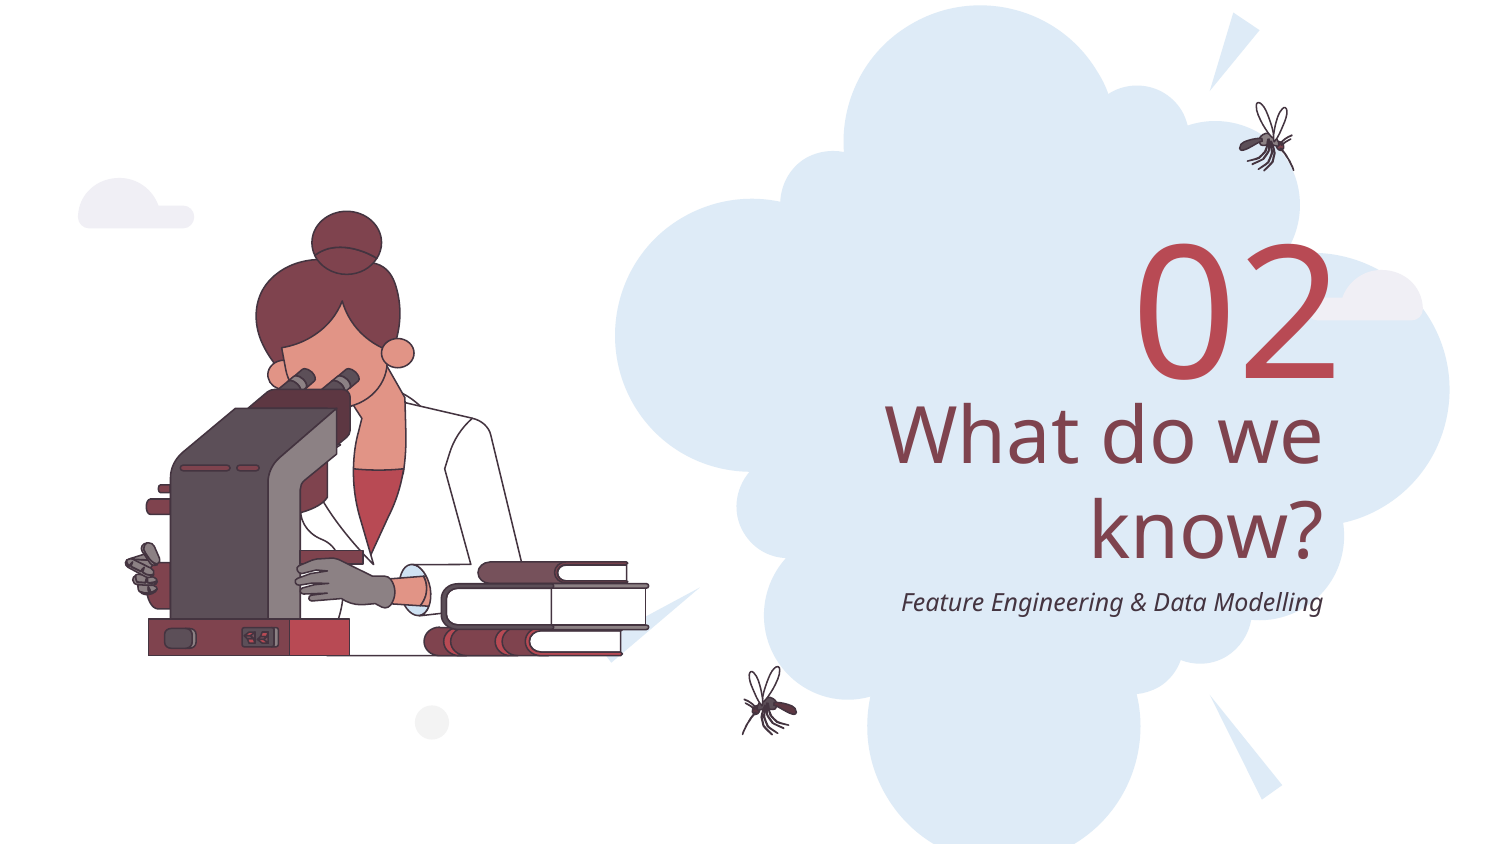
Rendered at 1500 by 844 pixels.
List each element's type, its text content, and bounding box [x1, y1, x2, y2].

subtitle Feature Engineering & Data Modelling [837, 577, 1340, 633]
title 02 [1046, 177, 1359, 382]
title What do we know? [762, 410, 1340, 549]
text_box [124, 211, 649, 656]
